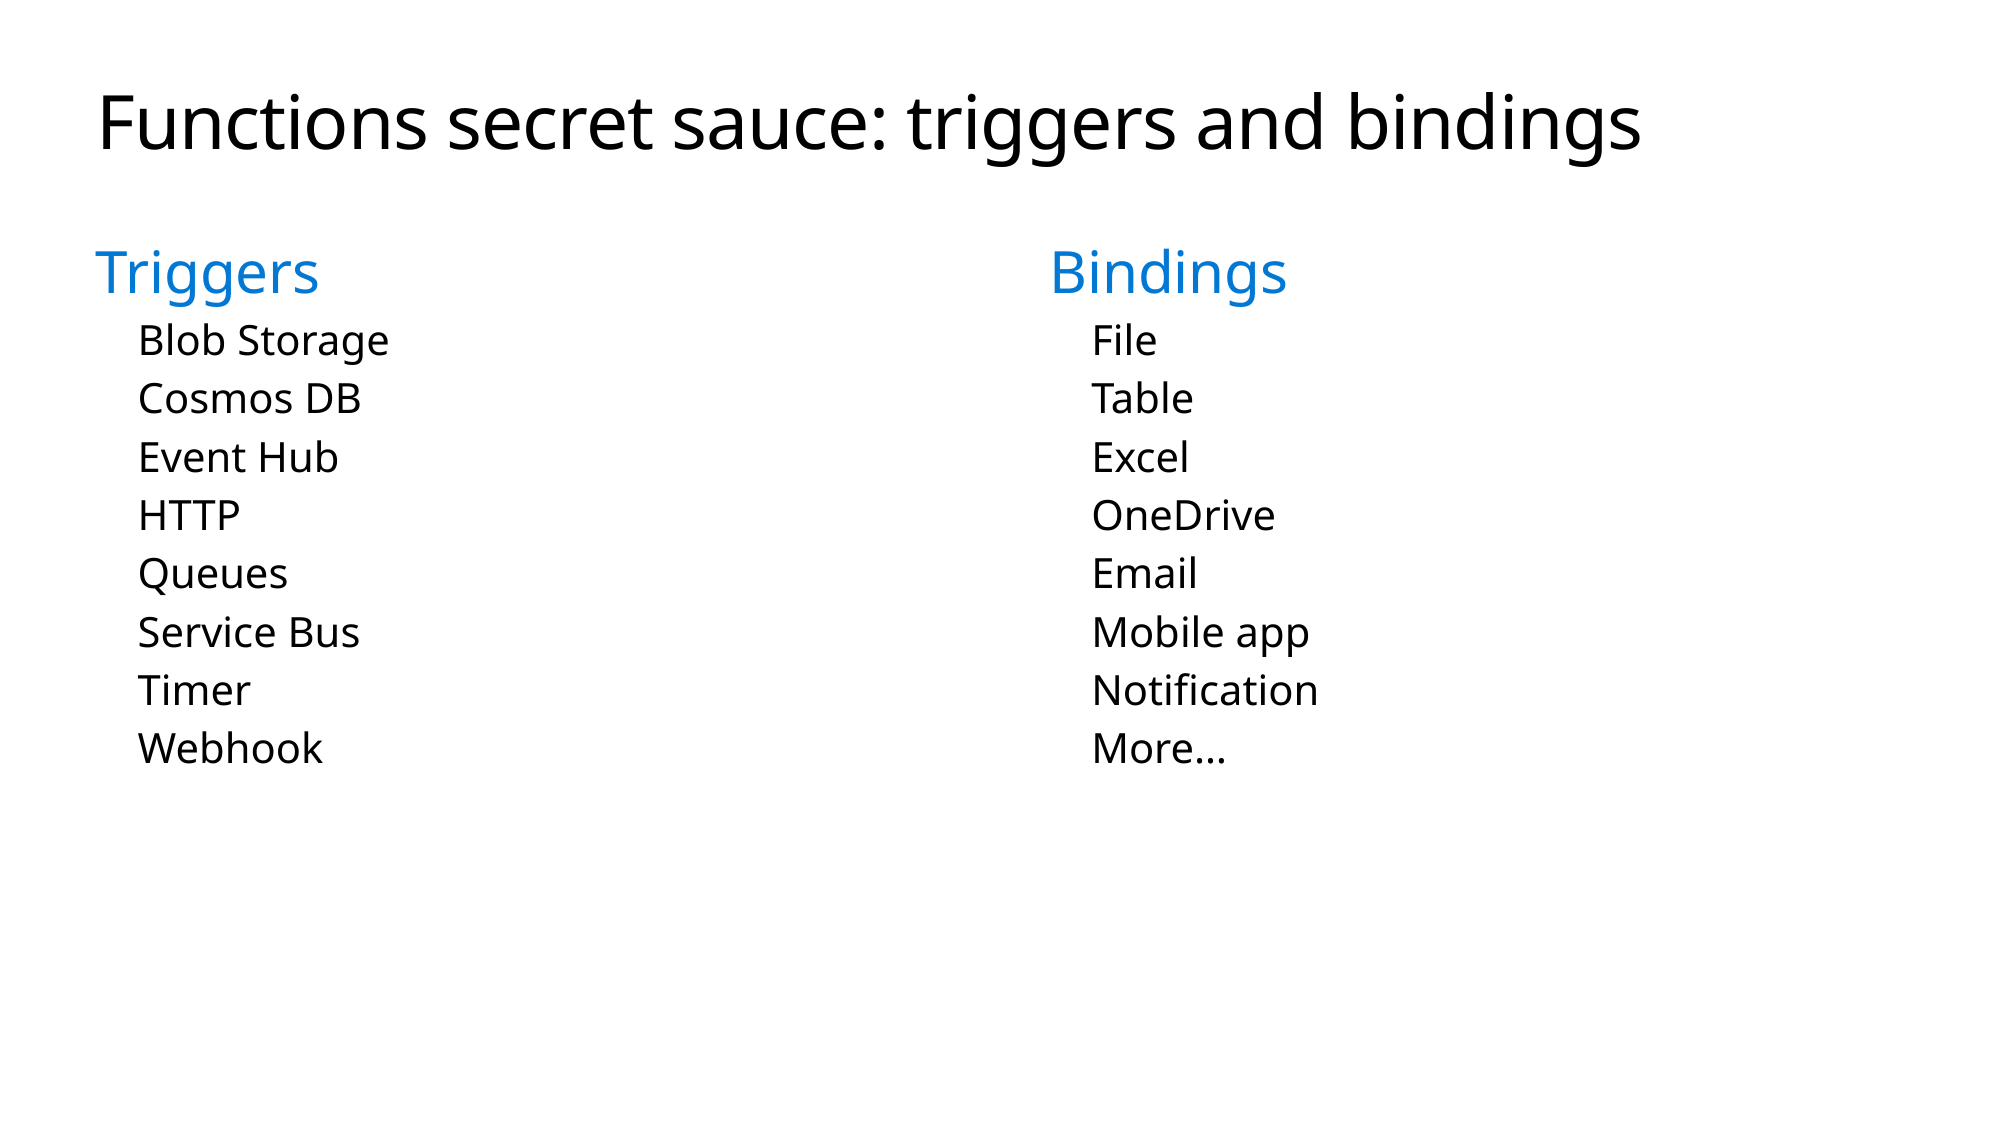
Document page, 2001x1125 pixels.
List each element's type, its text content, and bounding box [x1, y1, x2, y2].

list Triggers Blob Storage Cosmos DB Event Hub HTTP Queues Service Bus Timer Webhook [95, 235, 951, 791]
title Functions secret sauce: triggers and bindings [96, 75, 1904, 166]
list Bindings File Table Excel OneDrive Email Mobile app Notification More… [1049, 235, 1905, 791]
